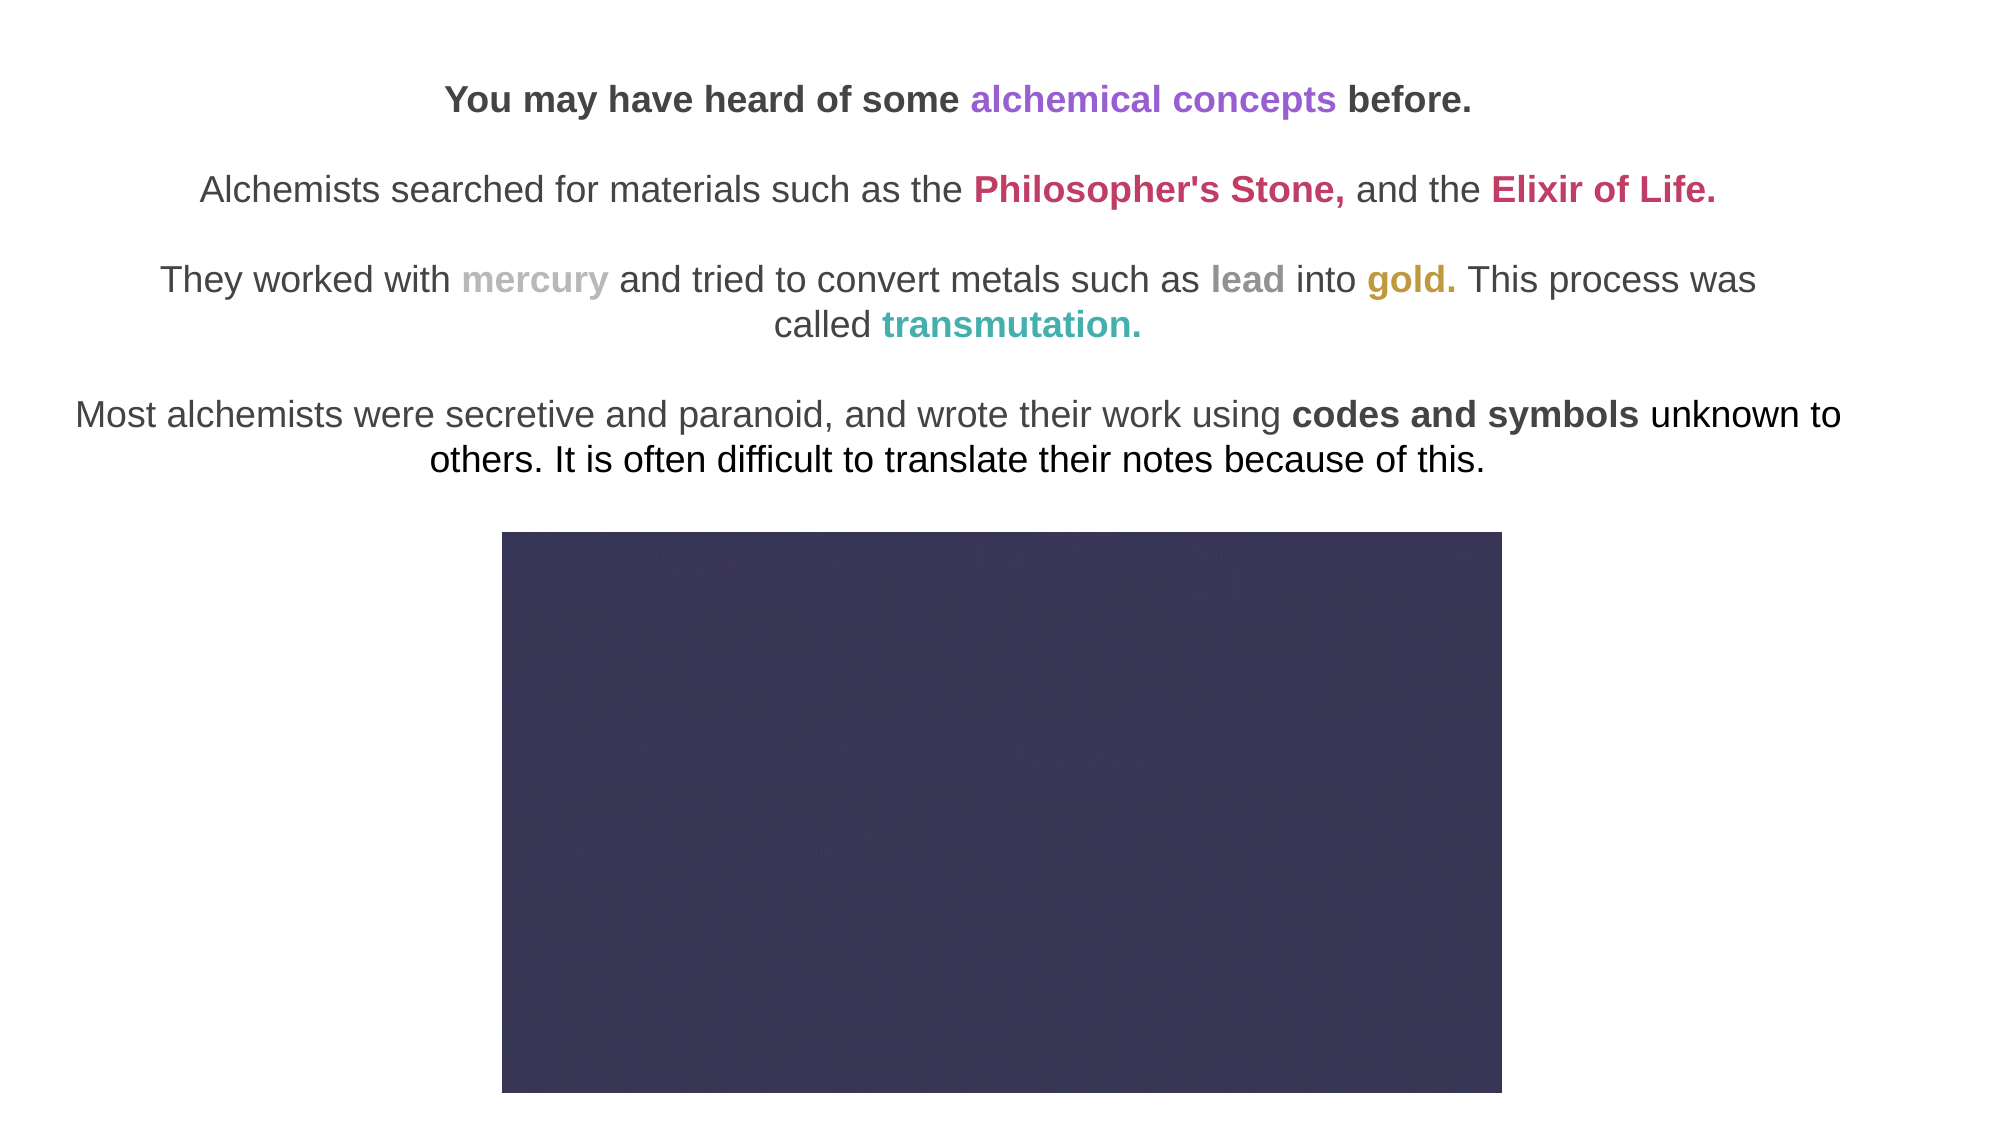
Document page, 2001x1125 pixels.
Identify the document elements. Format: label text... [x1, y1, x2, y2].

text_box You may have heard of some alchemical concepts before. Alchemists searched for materials such as the Philosopher's Stone, and the Elixir of Life. They worked with mercury and tried to convert metals such as lead into gold. This process was called transmutation. Most alchemists were secretive and paranoid, and wrote their work using codes and symbols unknown to others. It is often difficult to translate their notes because of this. [20, 67, 1896, 488]
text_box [502, 531, 1503, 1094]
